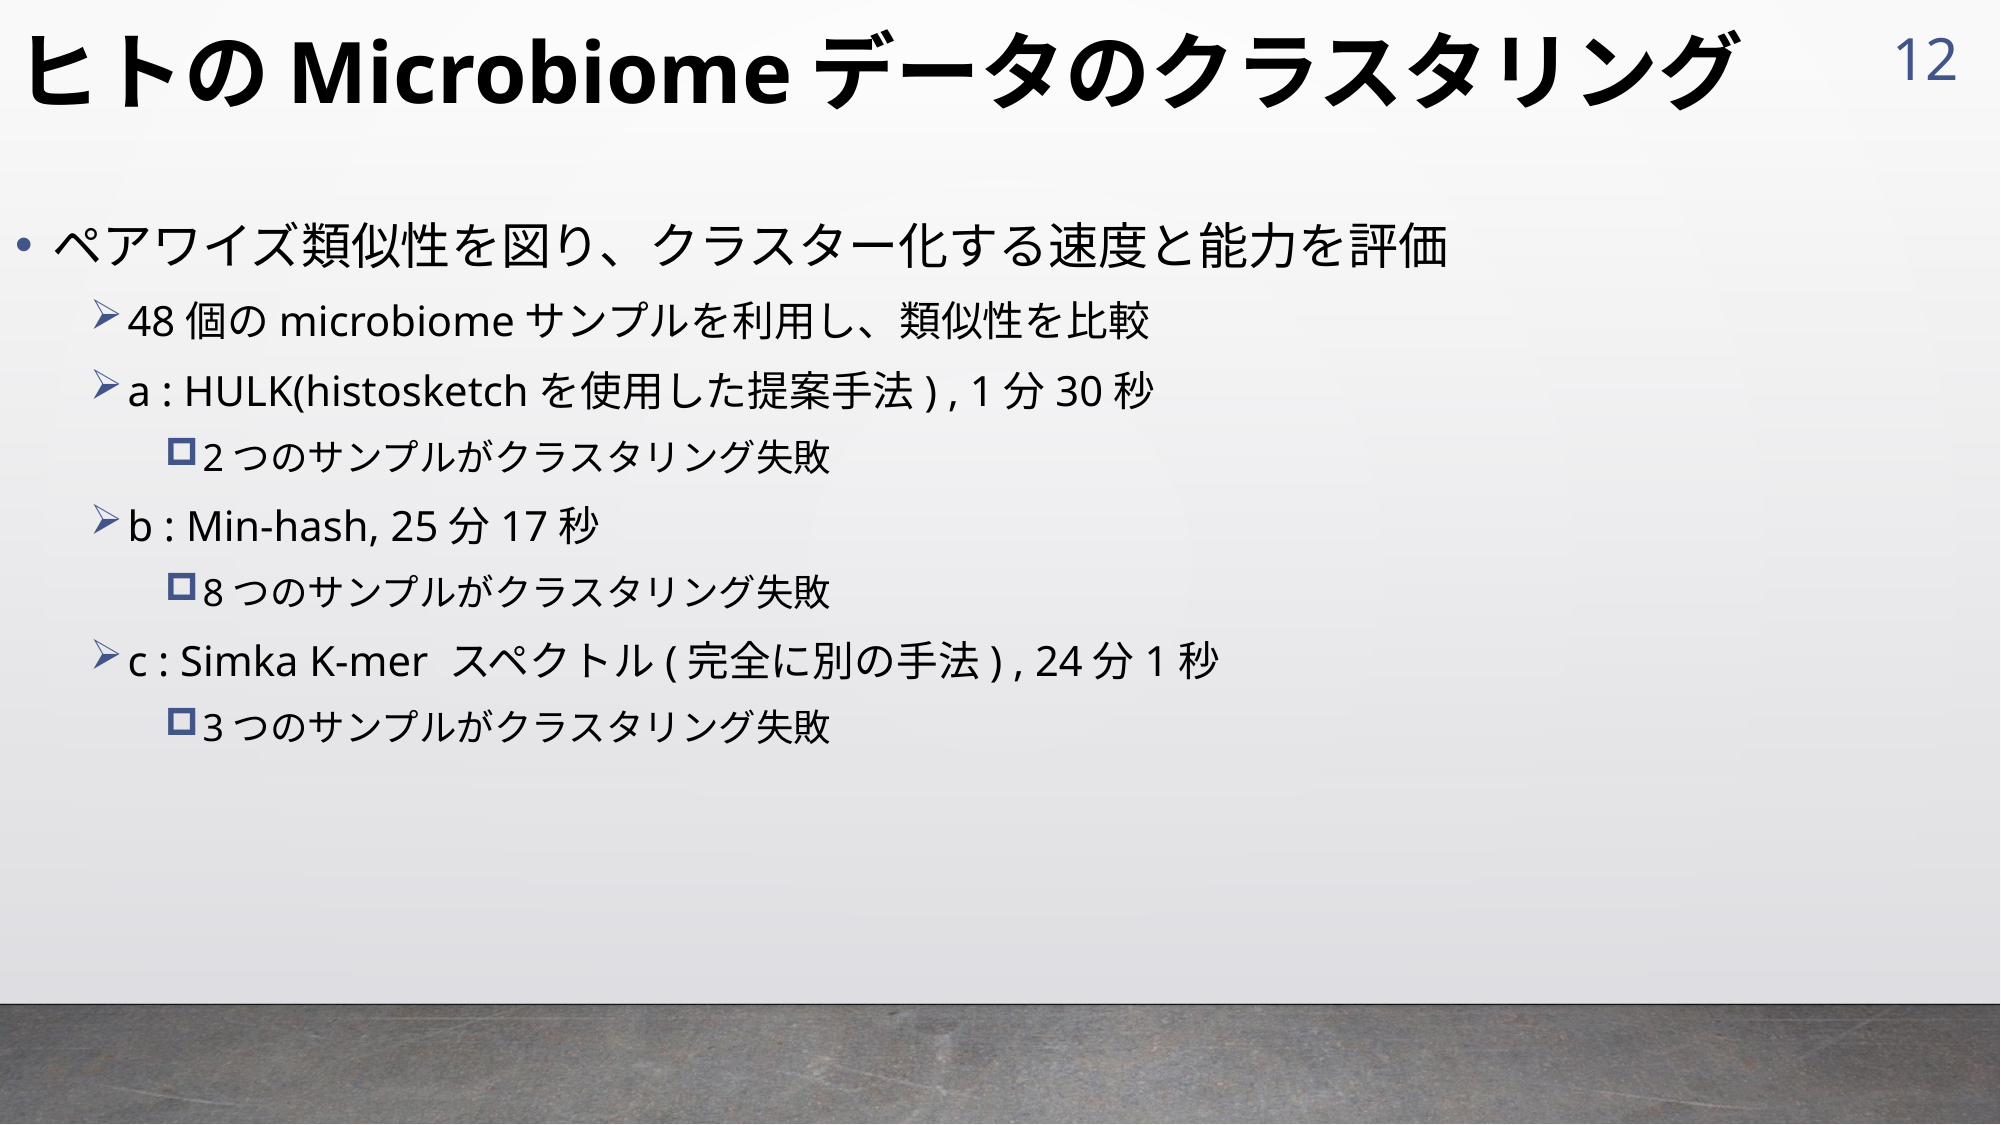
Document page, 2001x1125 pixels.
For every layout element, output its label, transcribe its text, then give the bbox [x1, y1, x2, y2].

title ヒトのMicrobiomeデータのクラスタリング [0, 22, 1815, 194]
picture [0, 1004, 2000, 1124]
list ペアワイズ類似性を図り、クラスター化する速度と能力を評価 48個のmicrobiomeサンプルを利用し、類似性を比較 a : HULK(histosketchを使用した提案手法) , 1分30秒 2つのサンプルがクラスタリング失敗 b : Min-hash, 25分17秒 8つのサンプルがクラスタリング失敗 c : Simka K-mer スペクトル(完全に別の手法) , 24分1秒 3つのサンプルがクラスタリング失敗 [0, 194, 1815, 1005]
slide_number 12 [1840, 15, 1974, 98]
